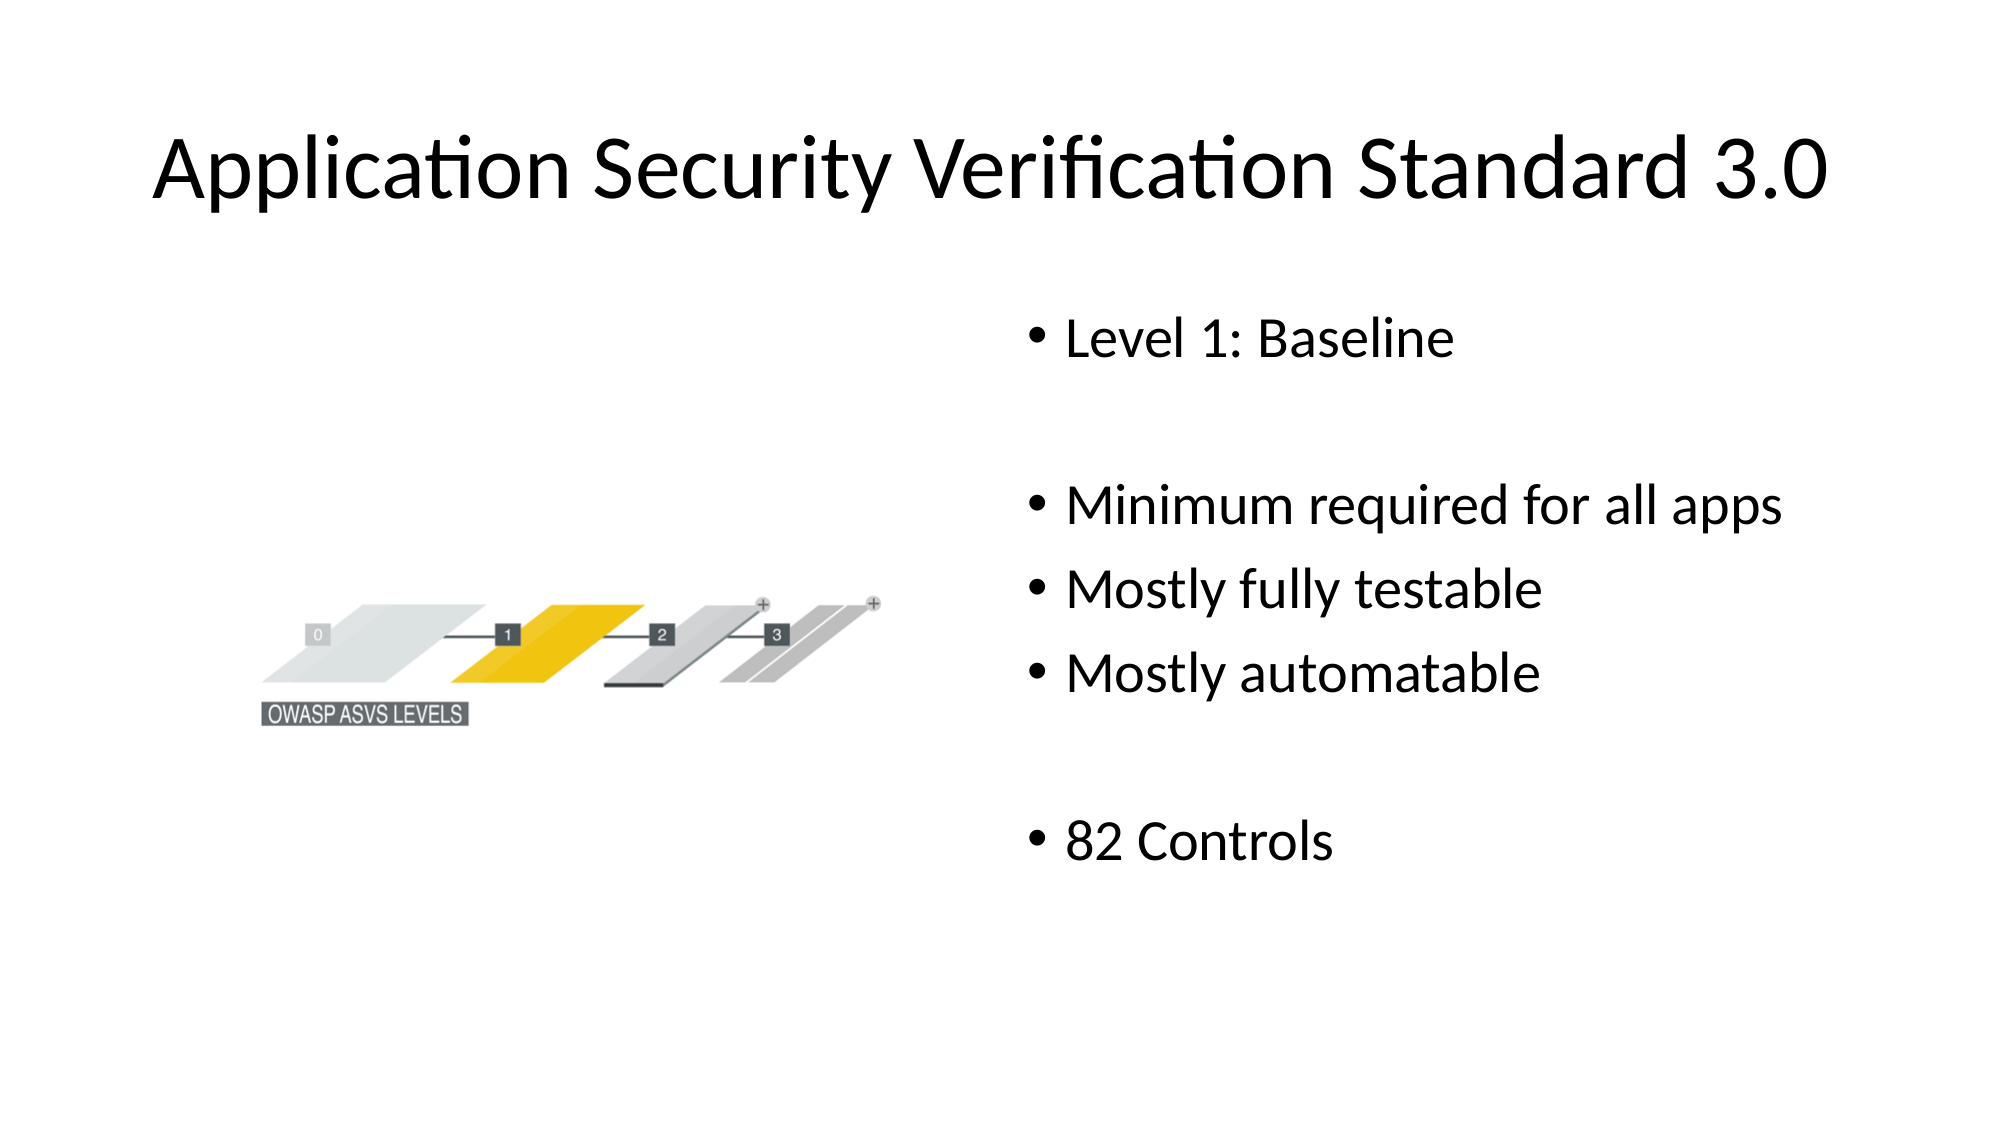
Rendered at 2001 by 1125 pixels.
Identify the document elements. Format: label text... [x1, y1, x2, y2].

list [198, 511, 927, 802]
list Level 1: Baseline Minimum required for all apps Mostly fully testable Mostly automatable 82 Controls [1012, 299, 1863, 1014]
title Application Security Verification Standard 3.0 [137, 59, 1863, 278]
